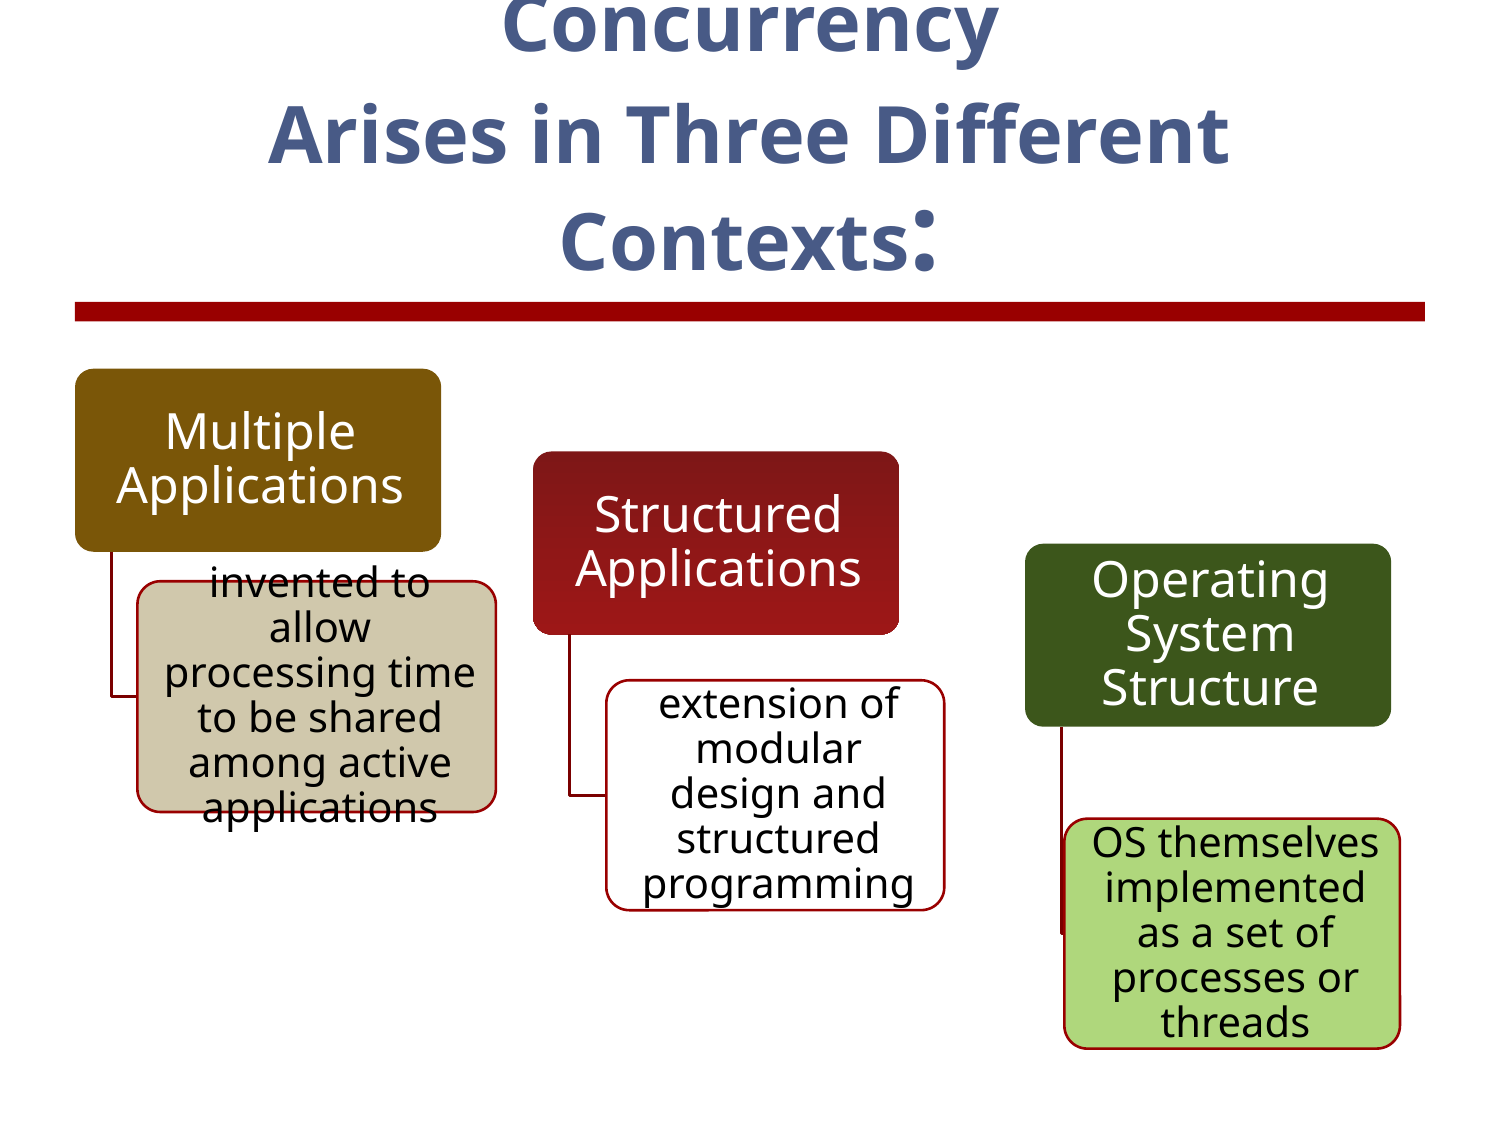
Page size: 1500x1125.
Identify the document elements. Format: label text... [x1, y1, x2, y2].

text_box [74, 311, 1401, 1051]
list [249, 237, 1500, 1050]
title Concurrency Arises in Three Different Contexts: [108, 74, 1392, 292]
